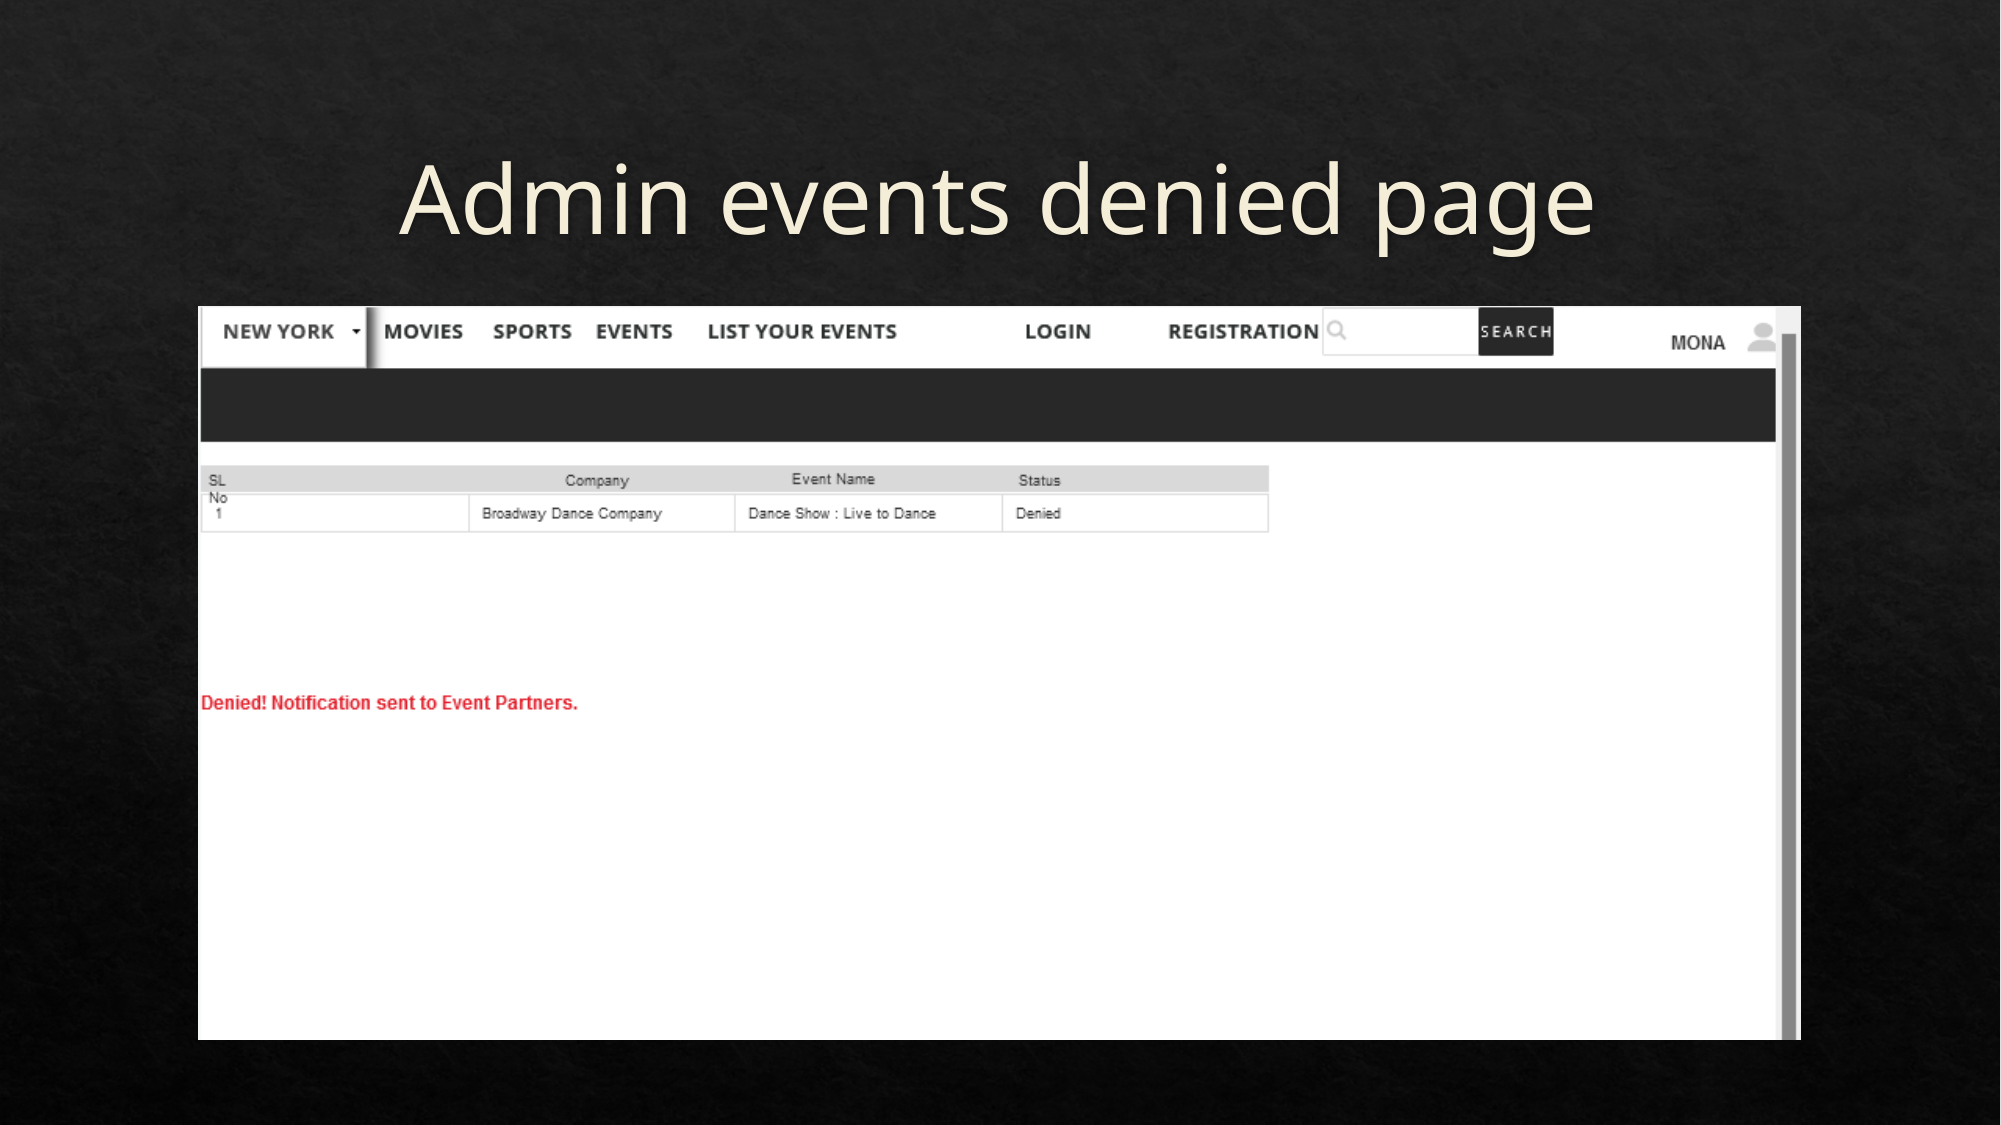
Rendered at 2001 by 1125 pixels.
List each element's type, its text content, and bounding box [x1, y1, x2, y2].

title Admin events denied page [149, 99, 1849, 307]
picture [0, 0, 2001, 1125]
